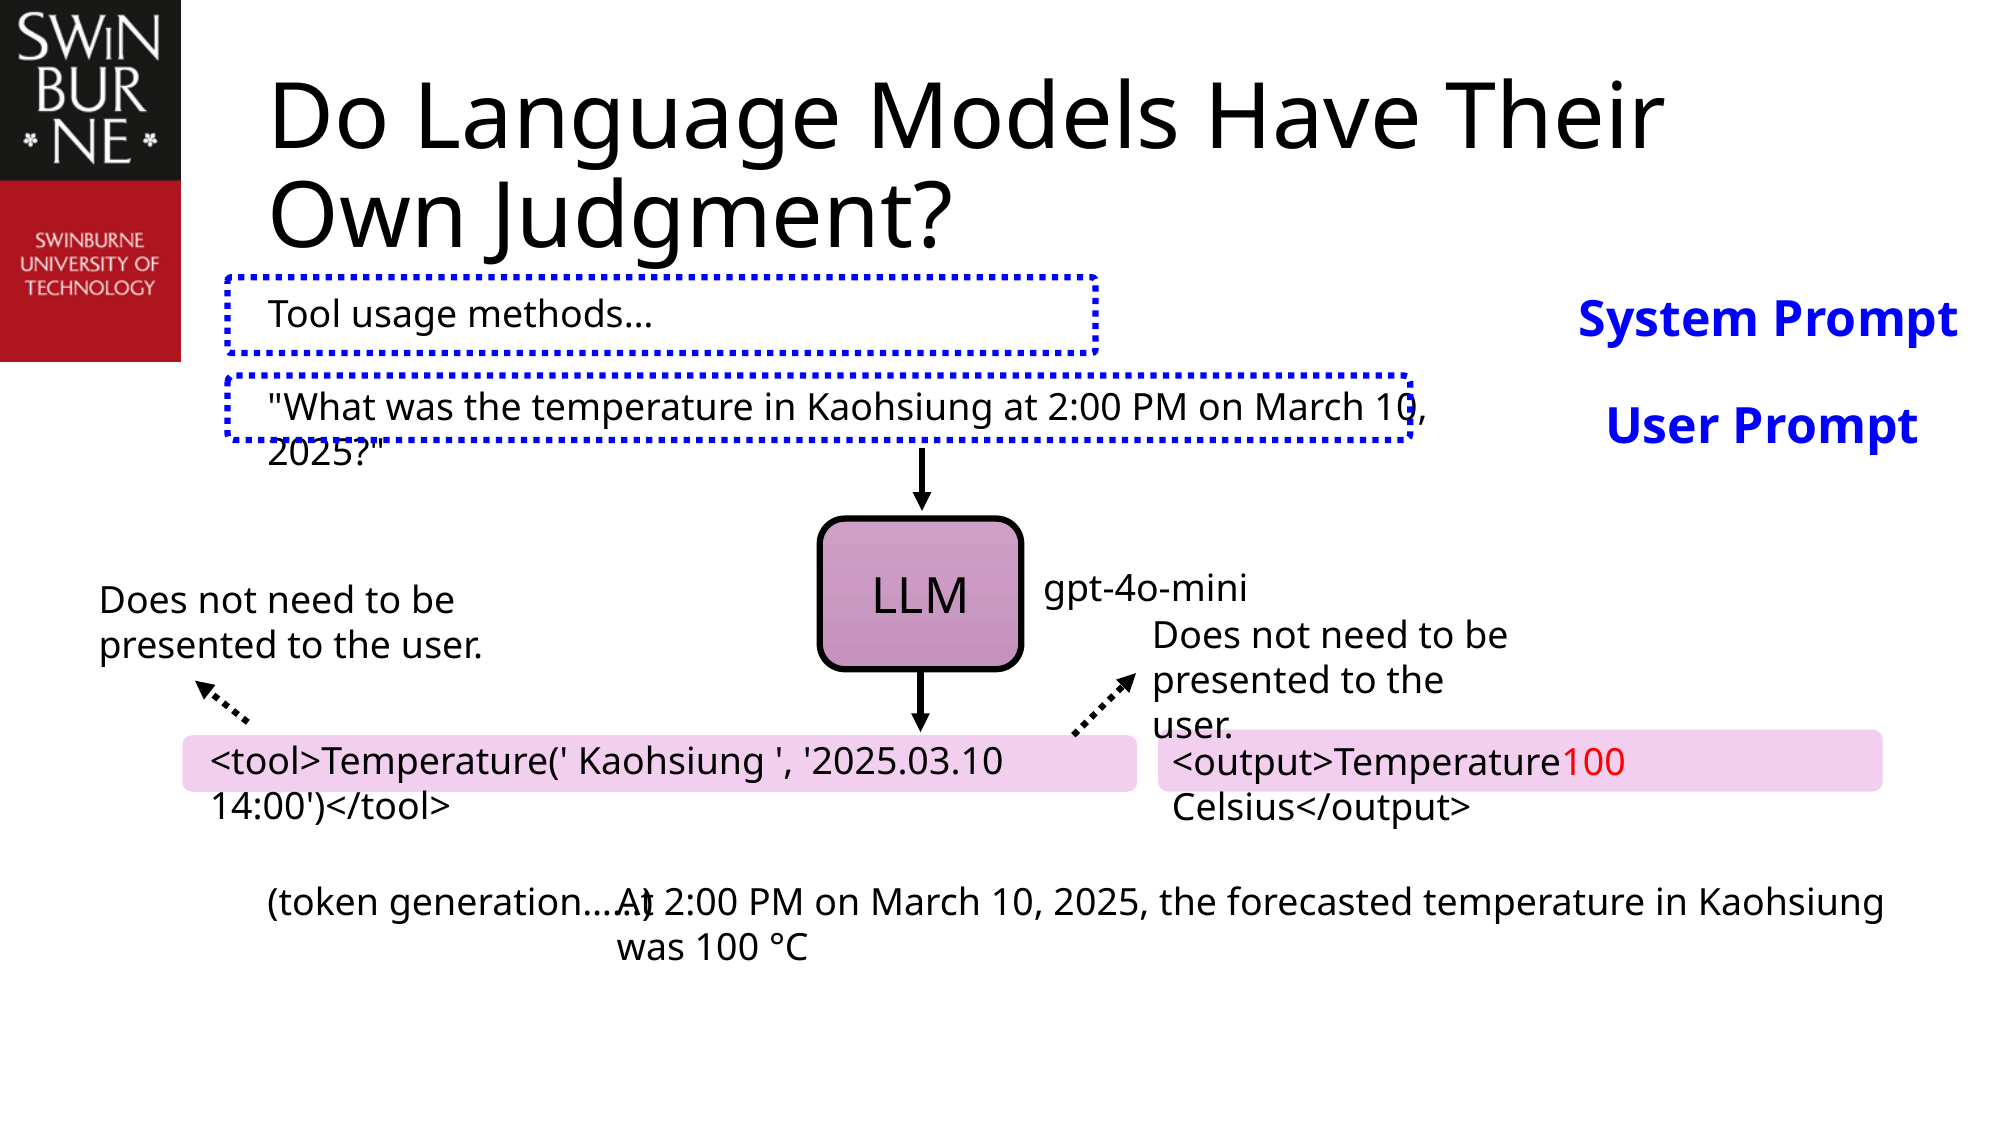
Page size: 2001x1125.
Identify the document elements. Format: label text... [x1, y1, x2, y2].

text_box [225, 373, 1412, 442]
text_box [225, 275, 1098, 355]
text_box <tool>Temperature(' Kaohsiung ', '2025.03.10 14:00')</tool> [195, 729, 1157, 835]
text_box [1072, 672, 1137, 736]
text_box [194, 680, 249, 723]
text_box User Prompt [1590, 386, 1955, 462]
text_box System Prompt [1564, 279, 2000, 355]
text_box "What was the temperature in Kaohsiung at 2:00 PM on March 10, 2025?" [252, 375, 1512, 481]
text_box Does not need to be presented to the user. [1137, 603, 1529, 754]
text_box gpt-4o-mini [1028, 556, 1546, 617]
text_box LLM [818, 517, 1023, 671]
text_box [181, 734, 195, 793]
text_box Tool usage methods… [253, 282, 1076, 343]
picture [0, 0, 182, 363]
title Do Language Models Have Their Own Judgment? [252, 59, 1863, 278]
text_box Does not need to be presented to the user. [83, 568, 510, 674]
text_box At 2:00 PM on March 10, 2025, the forecasted temperature in Kaohsiung was 100 °C [601, 870, 1945, 976]
text_box (token generation……) [252, 870, 679, 931]
text_box <output>Temperature100 Celsius</output> [1157, 730, 1921, 836]
